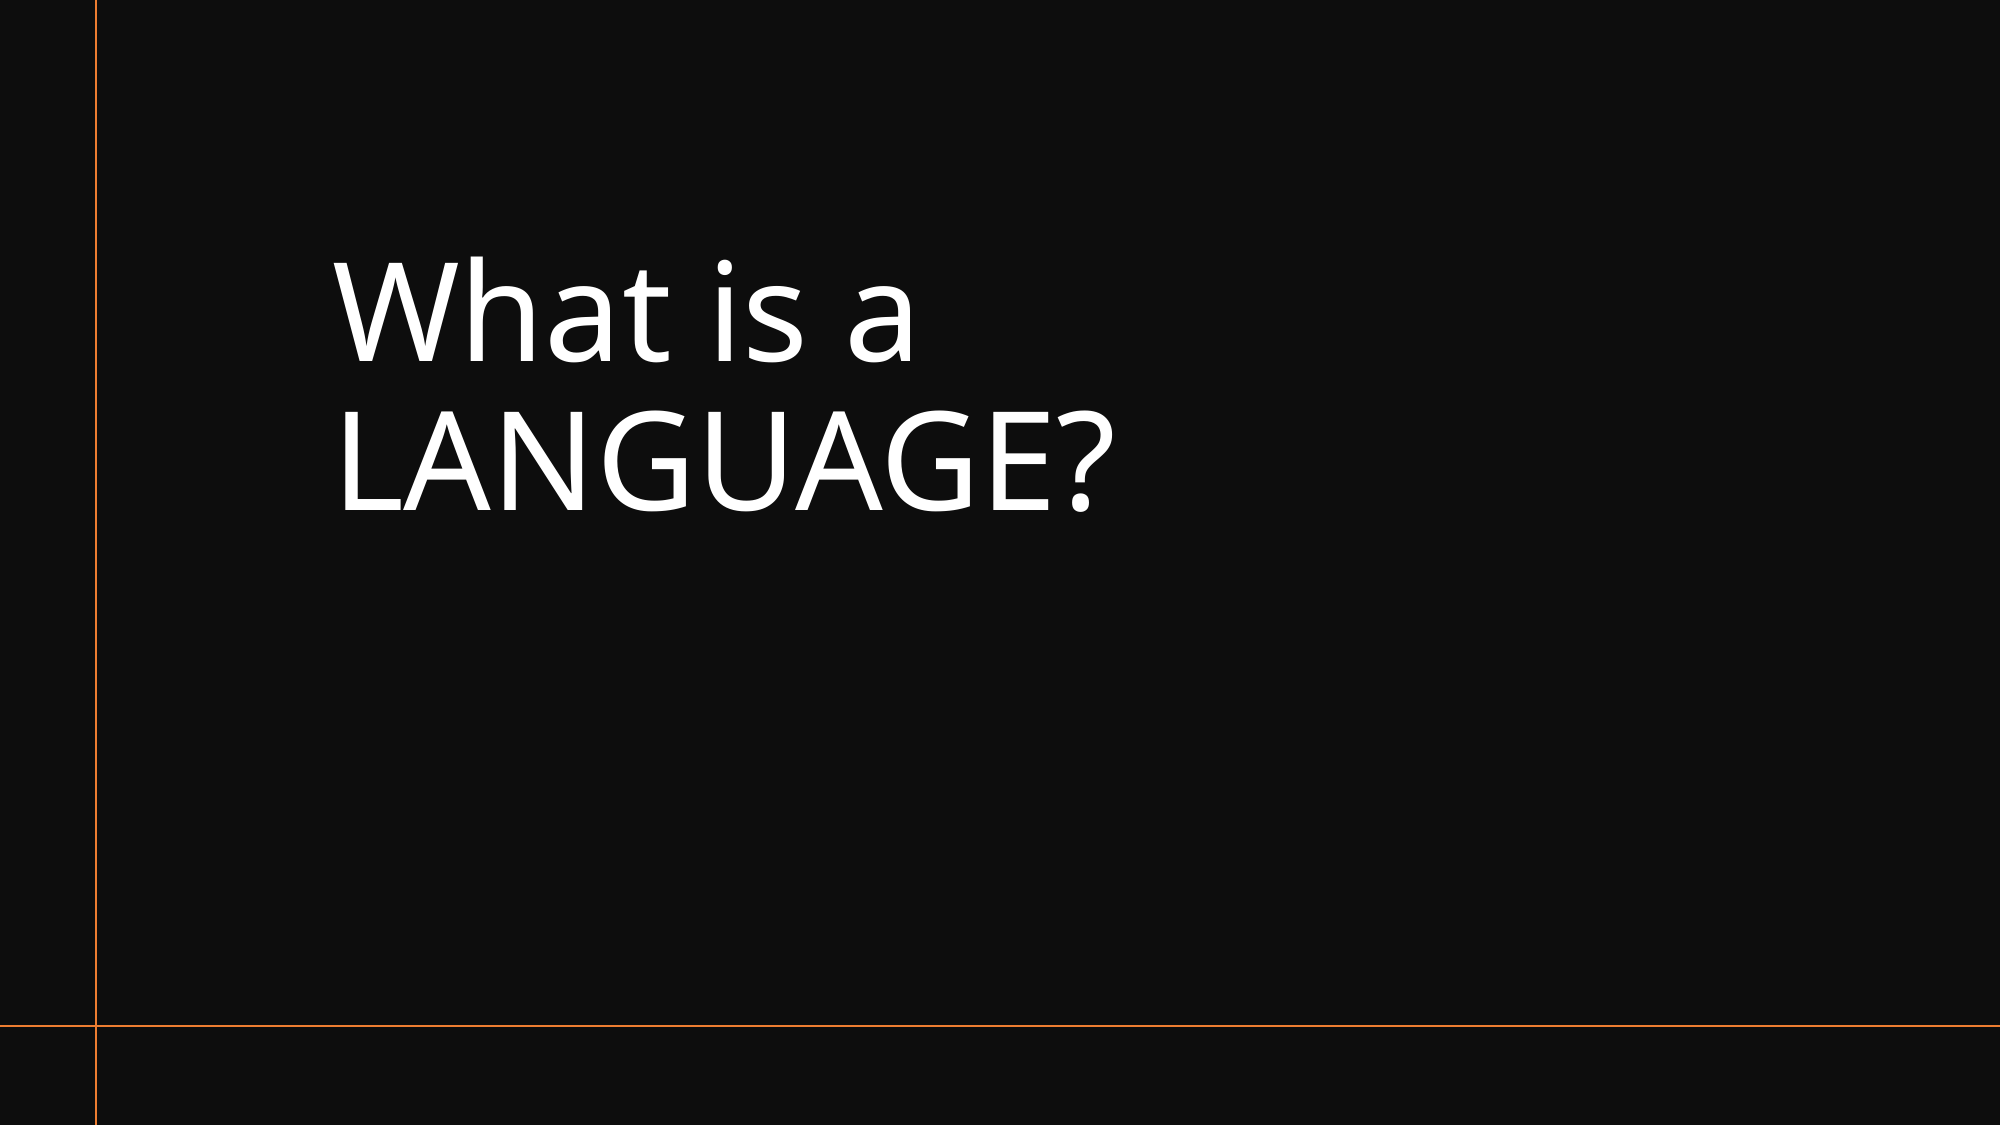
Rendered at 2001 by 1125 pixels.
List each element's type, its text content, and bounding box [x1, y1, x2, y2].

title What is a LANGUAGE? [317, 155, 1642, 548]
text_box [0, 1027, 95, 1125]
text_box [0, 0, 95, 1025]
text_box [97, 0, 2000, 1025]
text_box [97, 1027, 2000, 1125]
